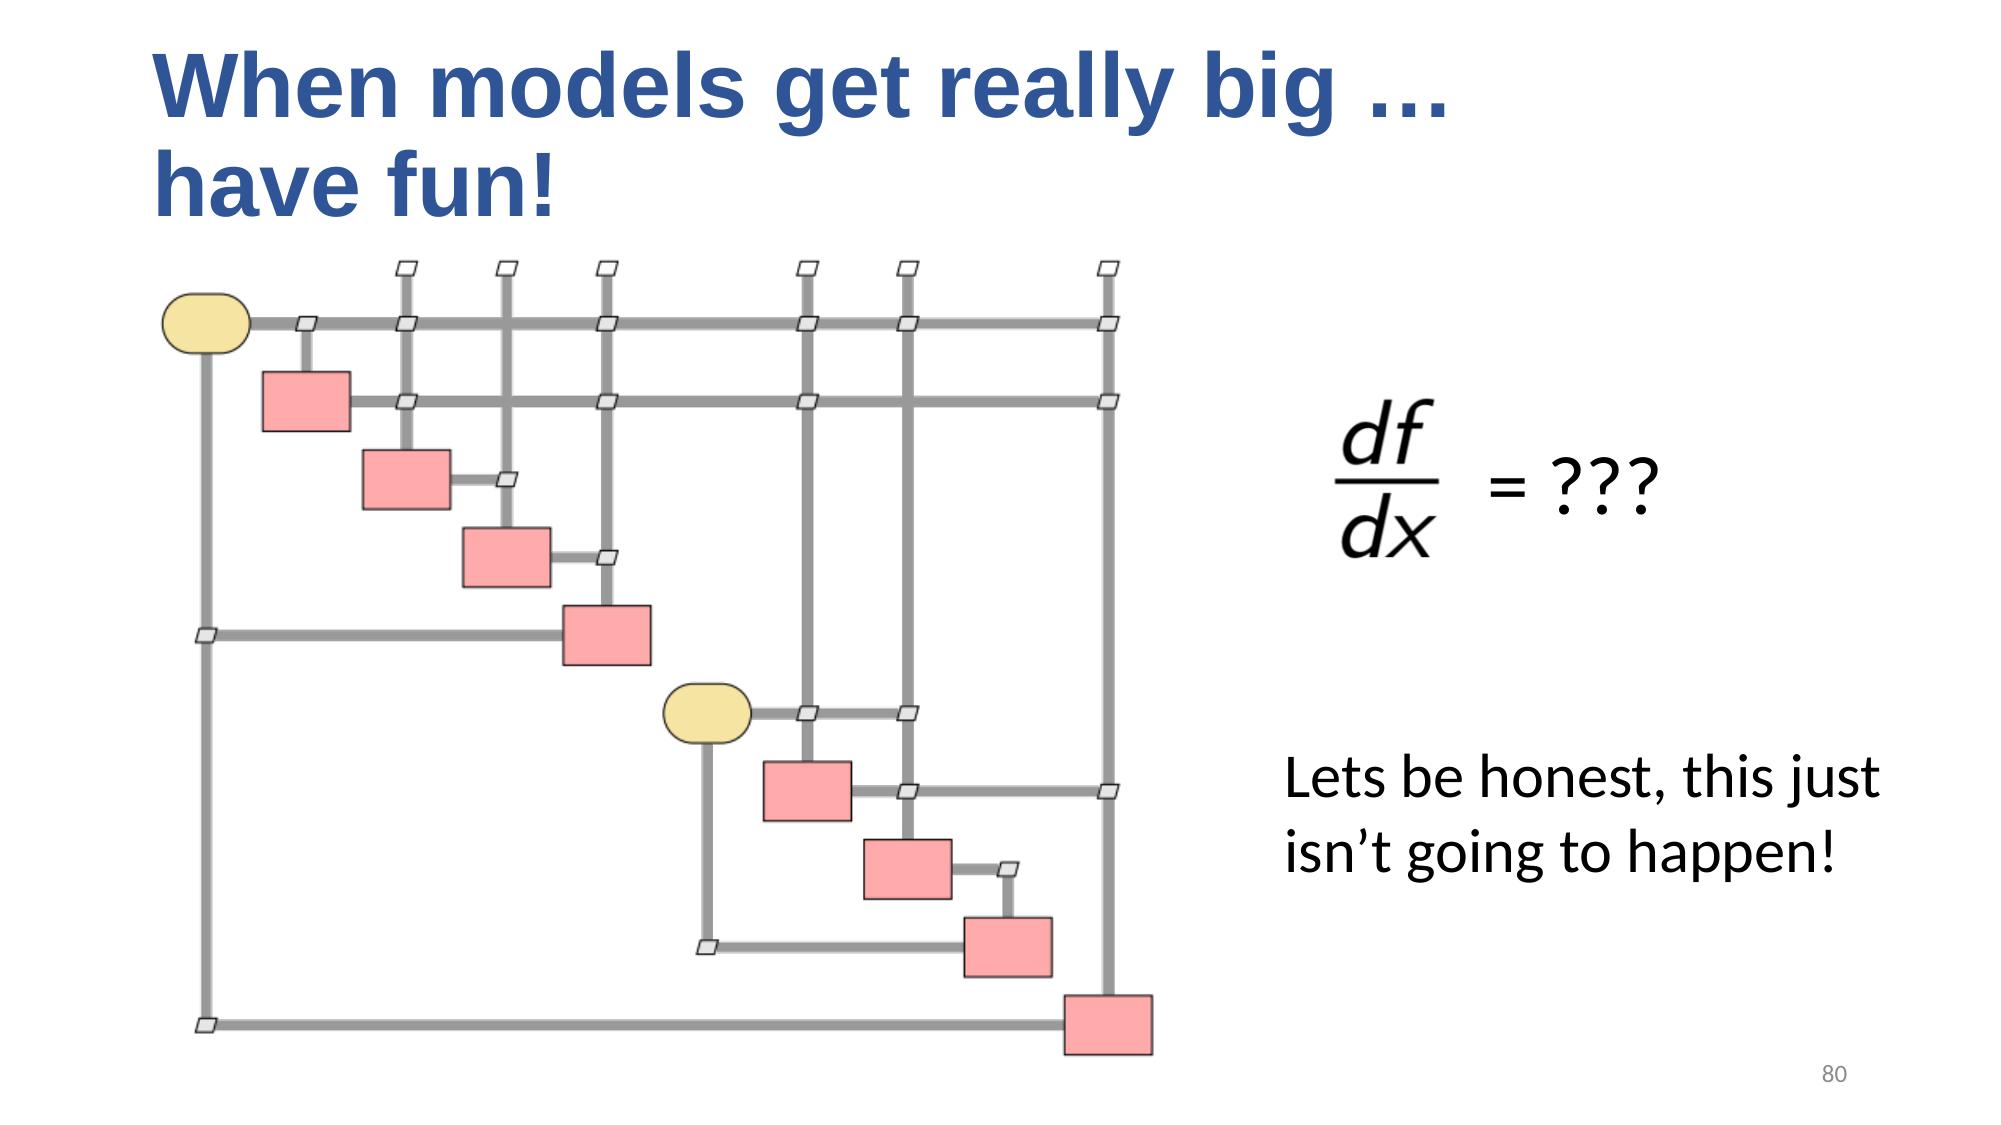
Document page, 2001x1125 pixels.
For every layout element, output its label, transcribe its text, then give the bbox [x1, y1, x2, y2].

title When models get really big … have fun! [137, 22, 1863, 252]
text_box Lets be honest, this just isn’t going to happen! [1269, 727, 1912, 892]
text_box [1324, 385, 1680, 578]
picture [145, 244, 1179, 1070]
slide_number 80 [1412, 1042, 1863, 1103]
